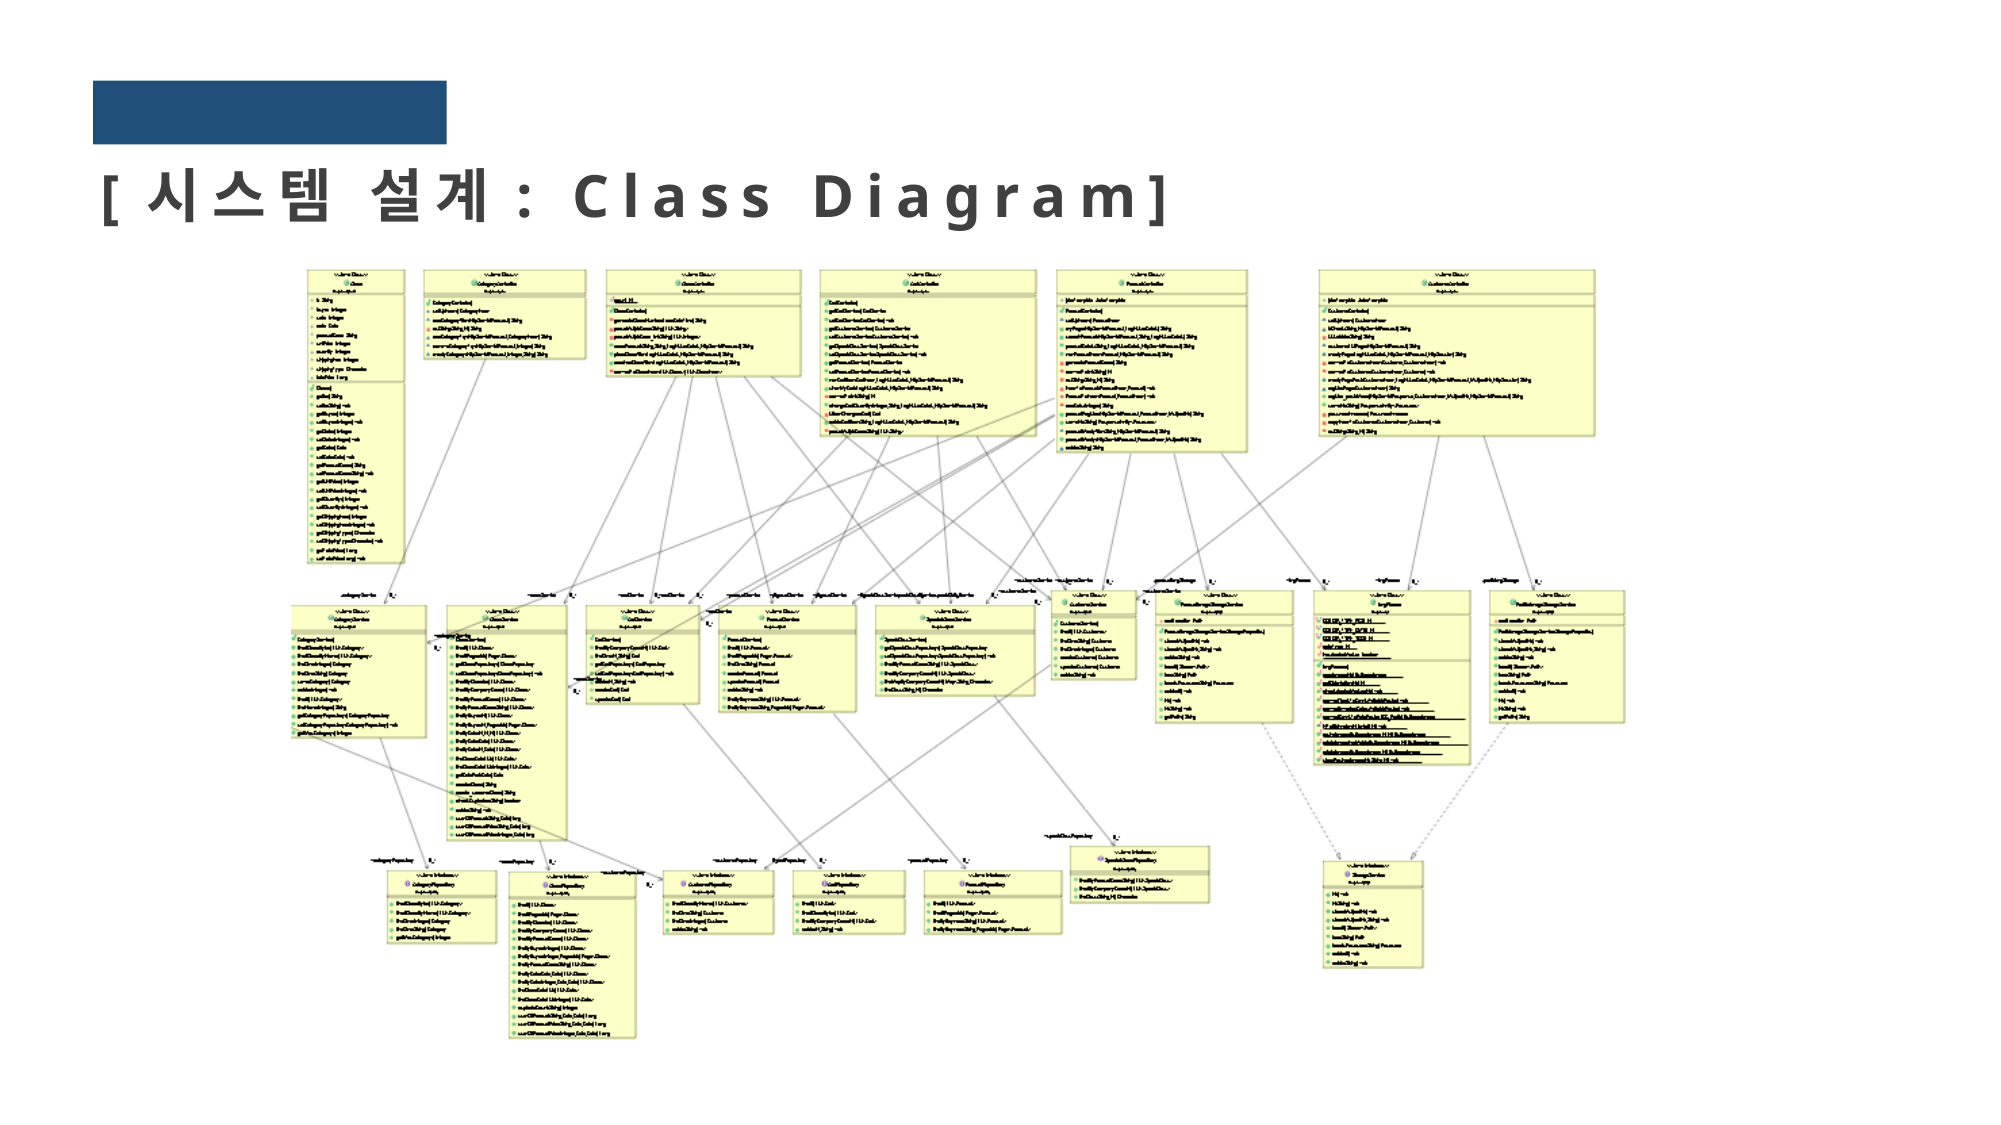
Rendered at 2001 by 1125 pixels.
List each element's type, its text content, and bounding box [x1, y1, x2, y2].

text_box [시스템 설계: Class Diagram] [93, 151, 1860, 237]
picture [290, 266, 1635, 1053]
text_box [92, 80, 447, 145]
